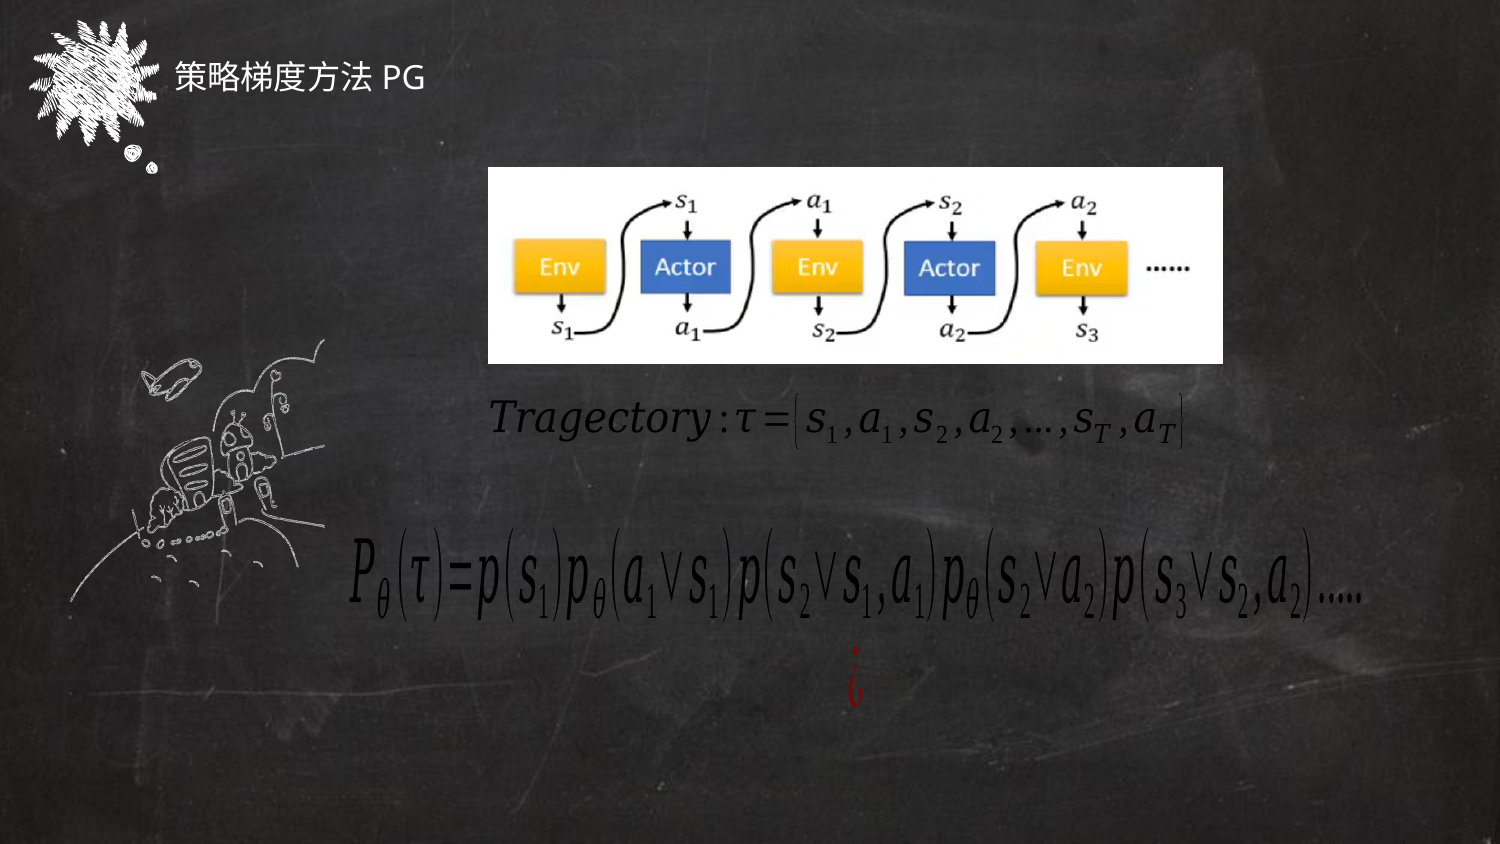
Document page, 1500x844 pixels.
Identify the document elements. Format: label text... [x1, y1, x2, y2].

picture [0, 0, 1500, 844]
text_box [29, 19, 160, 174]
text_box 策略梯度方法PG [163, 49, 561, 104]
